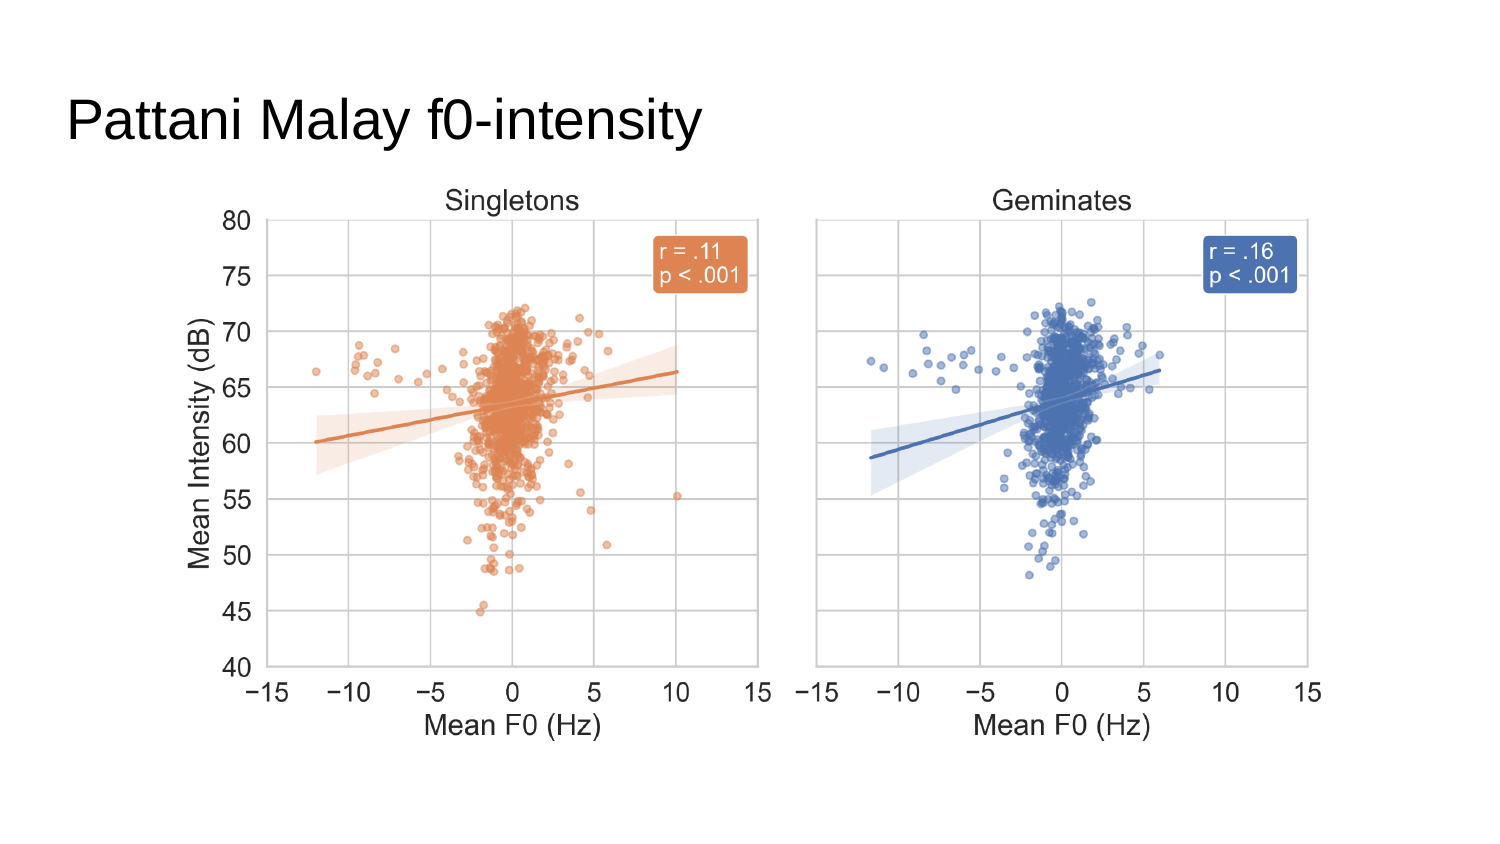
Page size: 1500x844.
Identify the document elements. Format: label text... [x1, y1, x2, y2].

title Pattani Malay f0-intensity [51, 72, 1449, 167]
picture [176, 177, 1333, 752]
